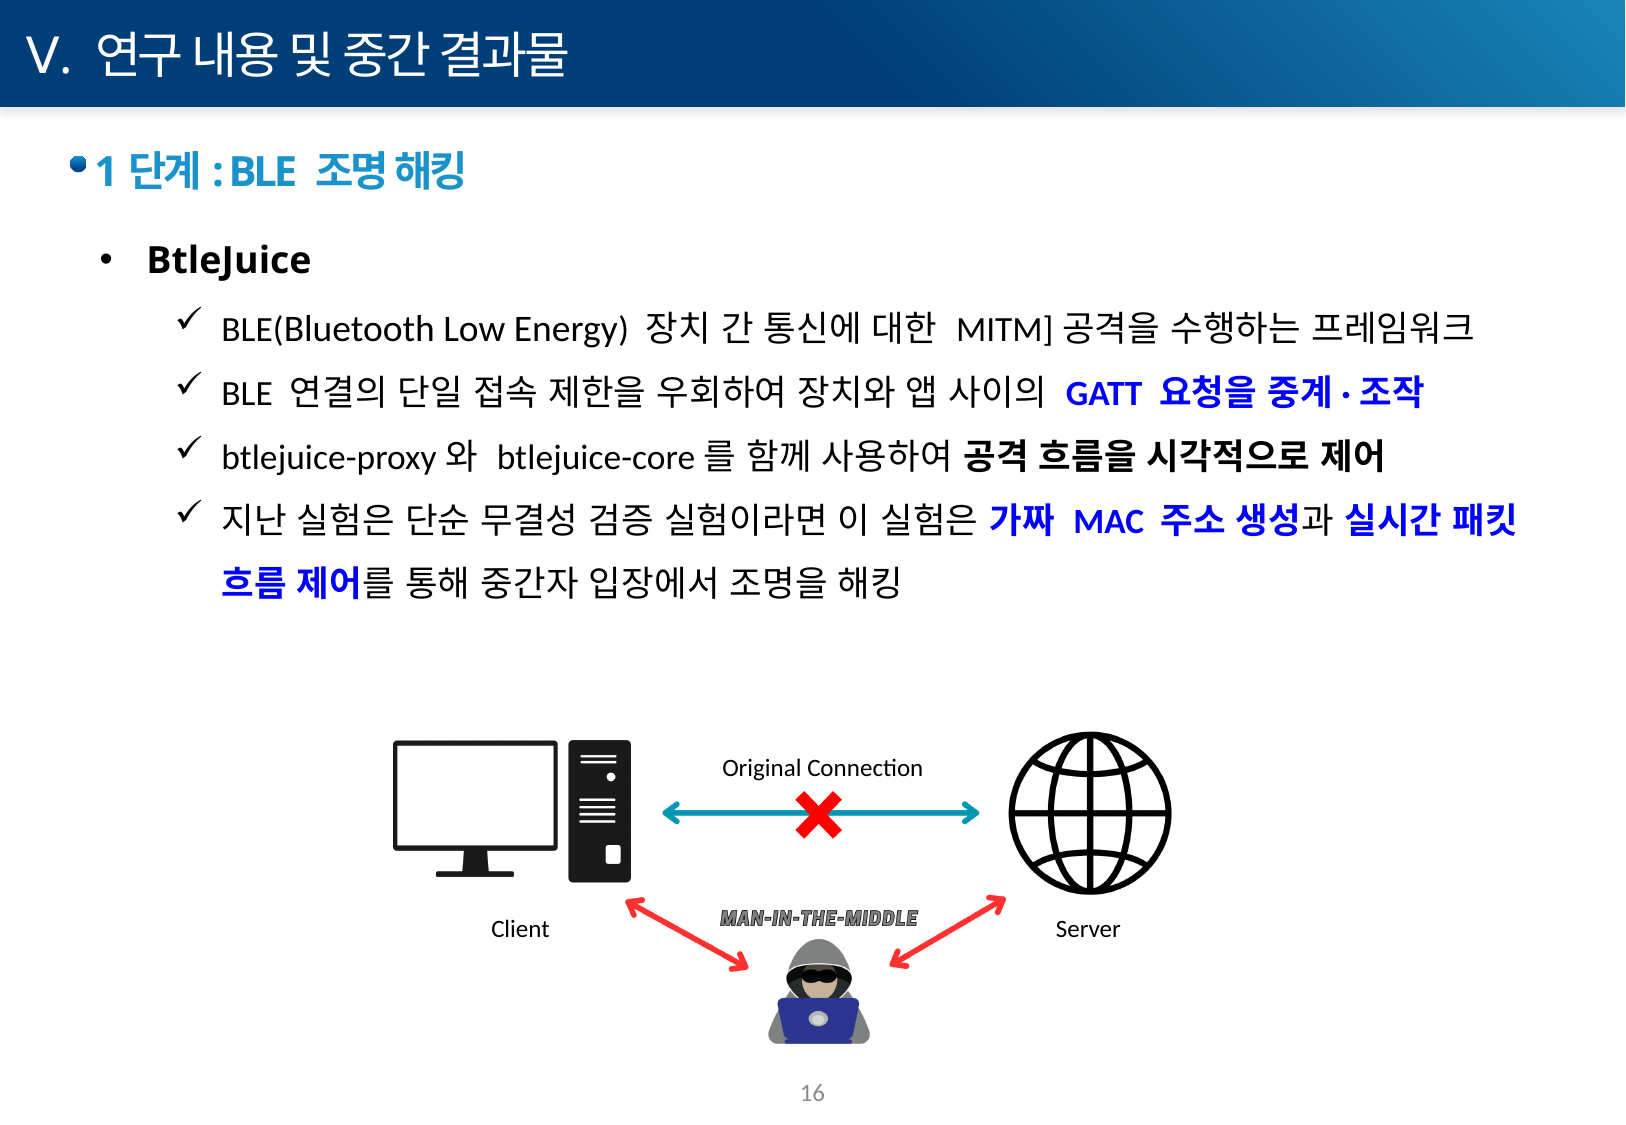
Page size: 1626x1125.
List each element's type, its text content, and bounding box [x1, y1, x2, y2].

slide_number 16 [629, 1061, 996, 1122]
text_box Ⅴ. 연구 내용 및 중간 결과물 [10, 15, 824, 91]
text_box BtleJuice BLE(Bluetooth Low Energy) 장치 간 통신에 대한 MITM]공격을 수행하는 프레임워크 BLE 연결의 단일 접속 제한을 우회하여 장치와 앱 사이의 GATT 요청을 중계·조작 btlejuice-proxy와 btlejuice-core를 함께 사용하여 공격 흐름을 시각적으로 제어 지난 실험은 단순 무결성 검증 실험이라면 이 실험은 가짜 MAC 주소 생성과 실시간 패킷 흐름 제어를 통해 중간자 입장에서 조명을 해킹 [84, 206, 1541, 612]
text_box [69, 136, 476, 203]
picture [393, 725, 1174, 1044]
